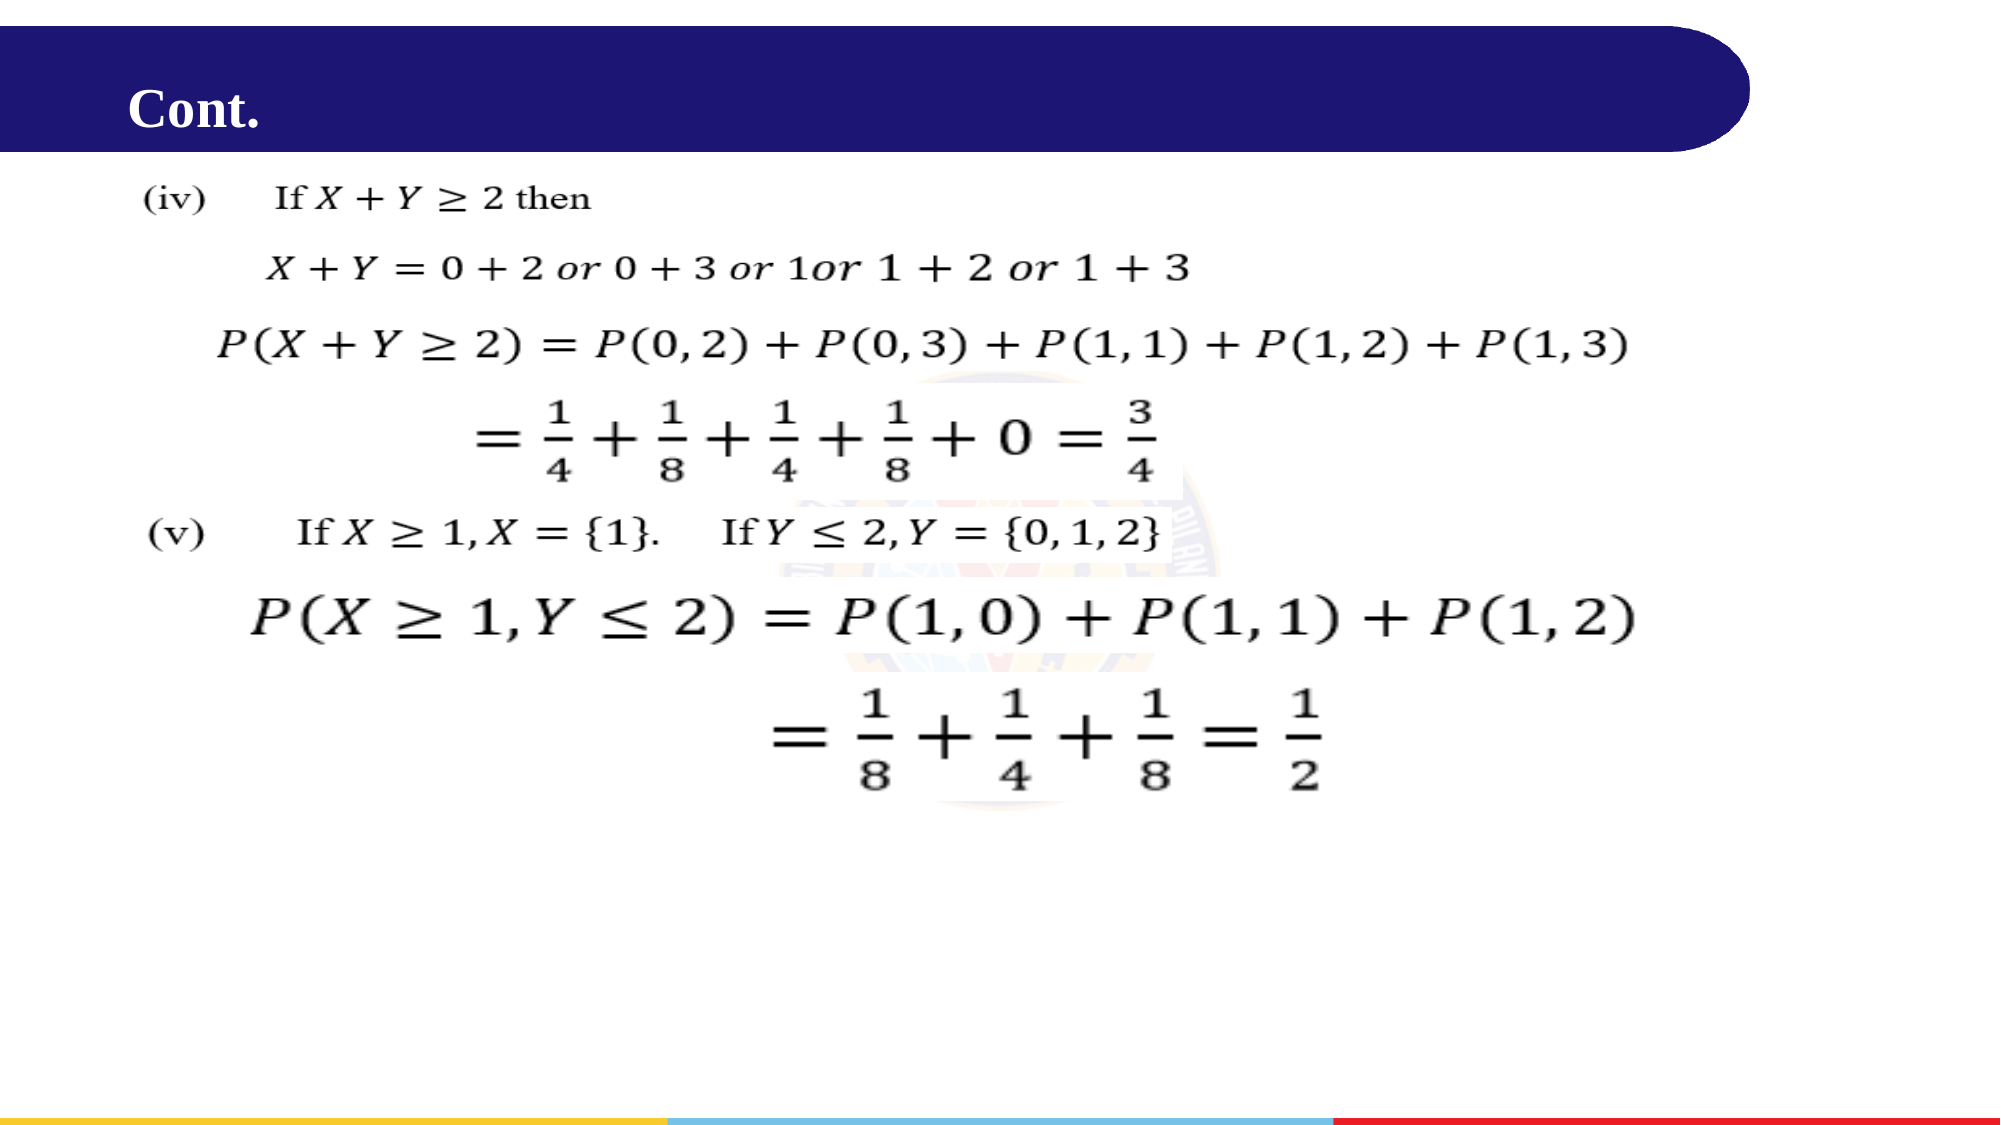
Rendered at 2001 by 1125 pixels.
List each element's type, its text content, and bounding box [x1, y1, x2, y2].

picture [249, 577, 1640, 654]
picture [134, 507, 1172, 563]
picture [0, 1118, 2000, 1125]
picture [139, 173, 595, 219]
picture [262, 235, 1213, 292]
picture [210, 314, 1639, 371]
picture [762, 672, 1345, 801]
text_box Cont. [115, 65, 305, 145]
picture [0, 26, 1750, 152]
picture [462, 383, 1183, 500]
